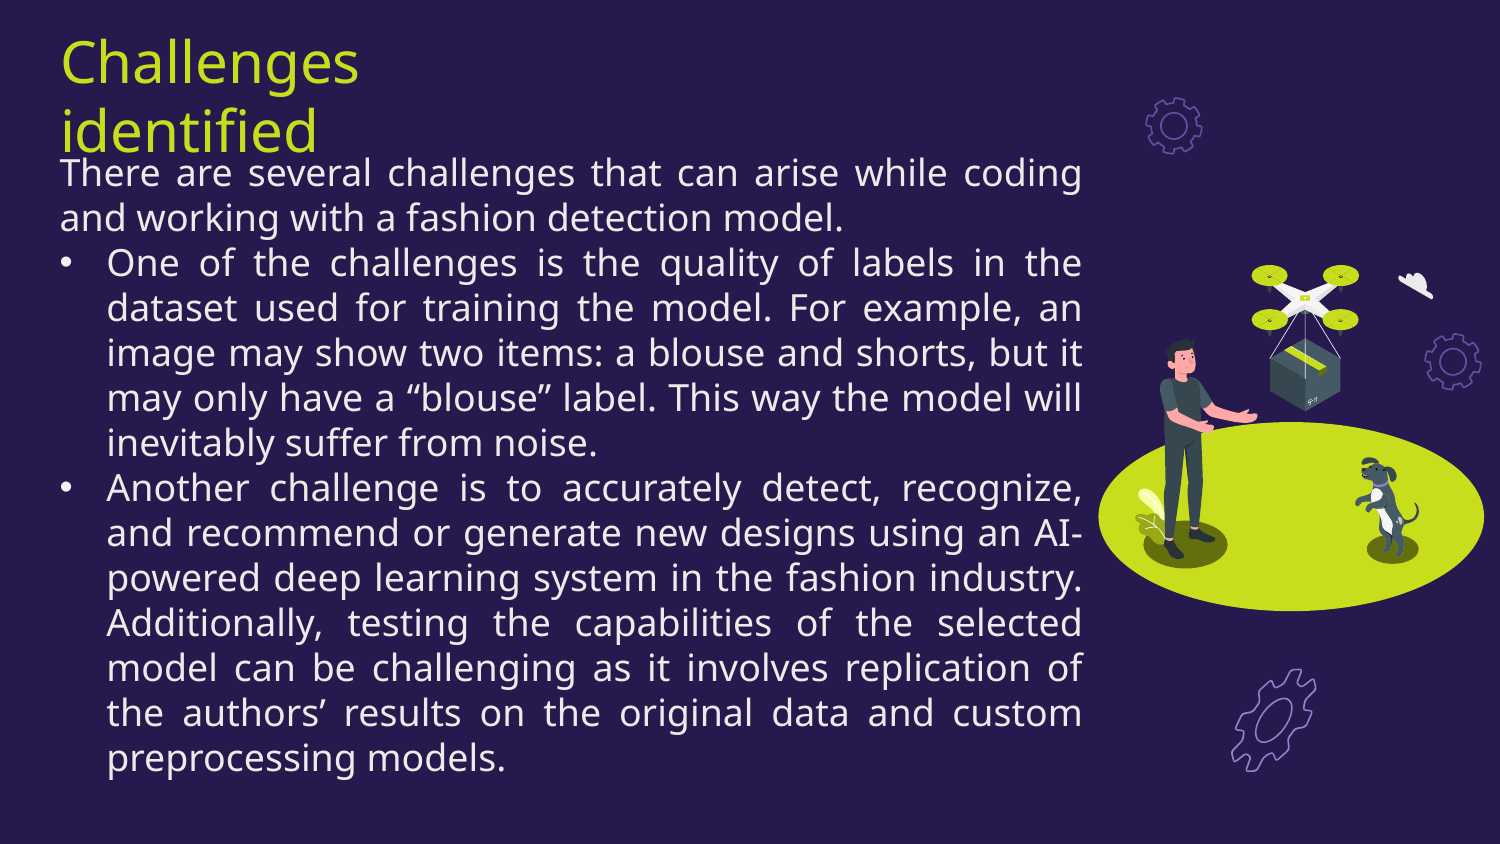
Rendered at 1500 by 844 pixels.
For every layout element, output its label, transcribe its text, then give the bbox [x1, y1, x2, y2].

text_box [1145, 97, 1203, 155]
subtitle There are several challenges that can arise while coding and working with a fashion detection model. One of the challenges is the quality of labels in the dataset used for training the model. For example, an image may show two items: a blouse and shorts, but it may only have a “blouse” label. This way the model will inevitably suffer from noise. Another challenge is to accurately detect, recognize, and recommend or generate new designs using an AI-powered deep learning system in the fashion industry. Additionally, testing the capabilities of the selected model can be challenging as it involves replication of the authors’ results on the original data and custom preprocessing models. [44, 122, 1099, 795]
text_box [1231, 668, 1317, 772]
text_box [1098, 264, 1485, 612]
title Challenges identified [45, 9, 622, 104]
